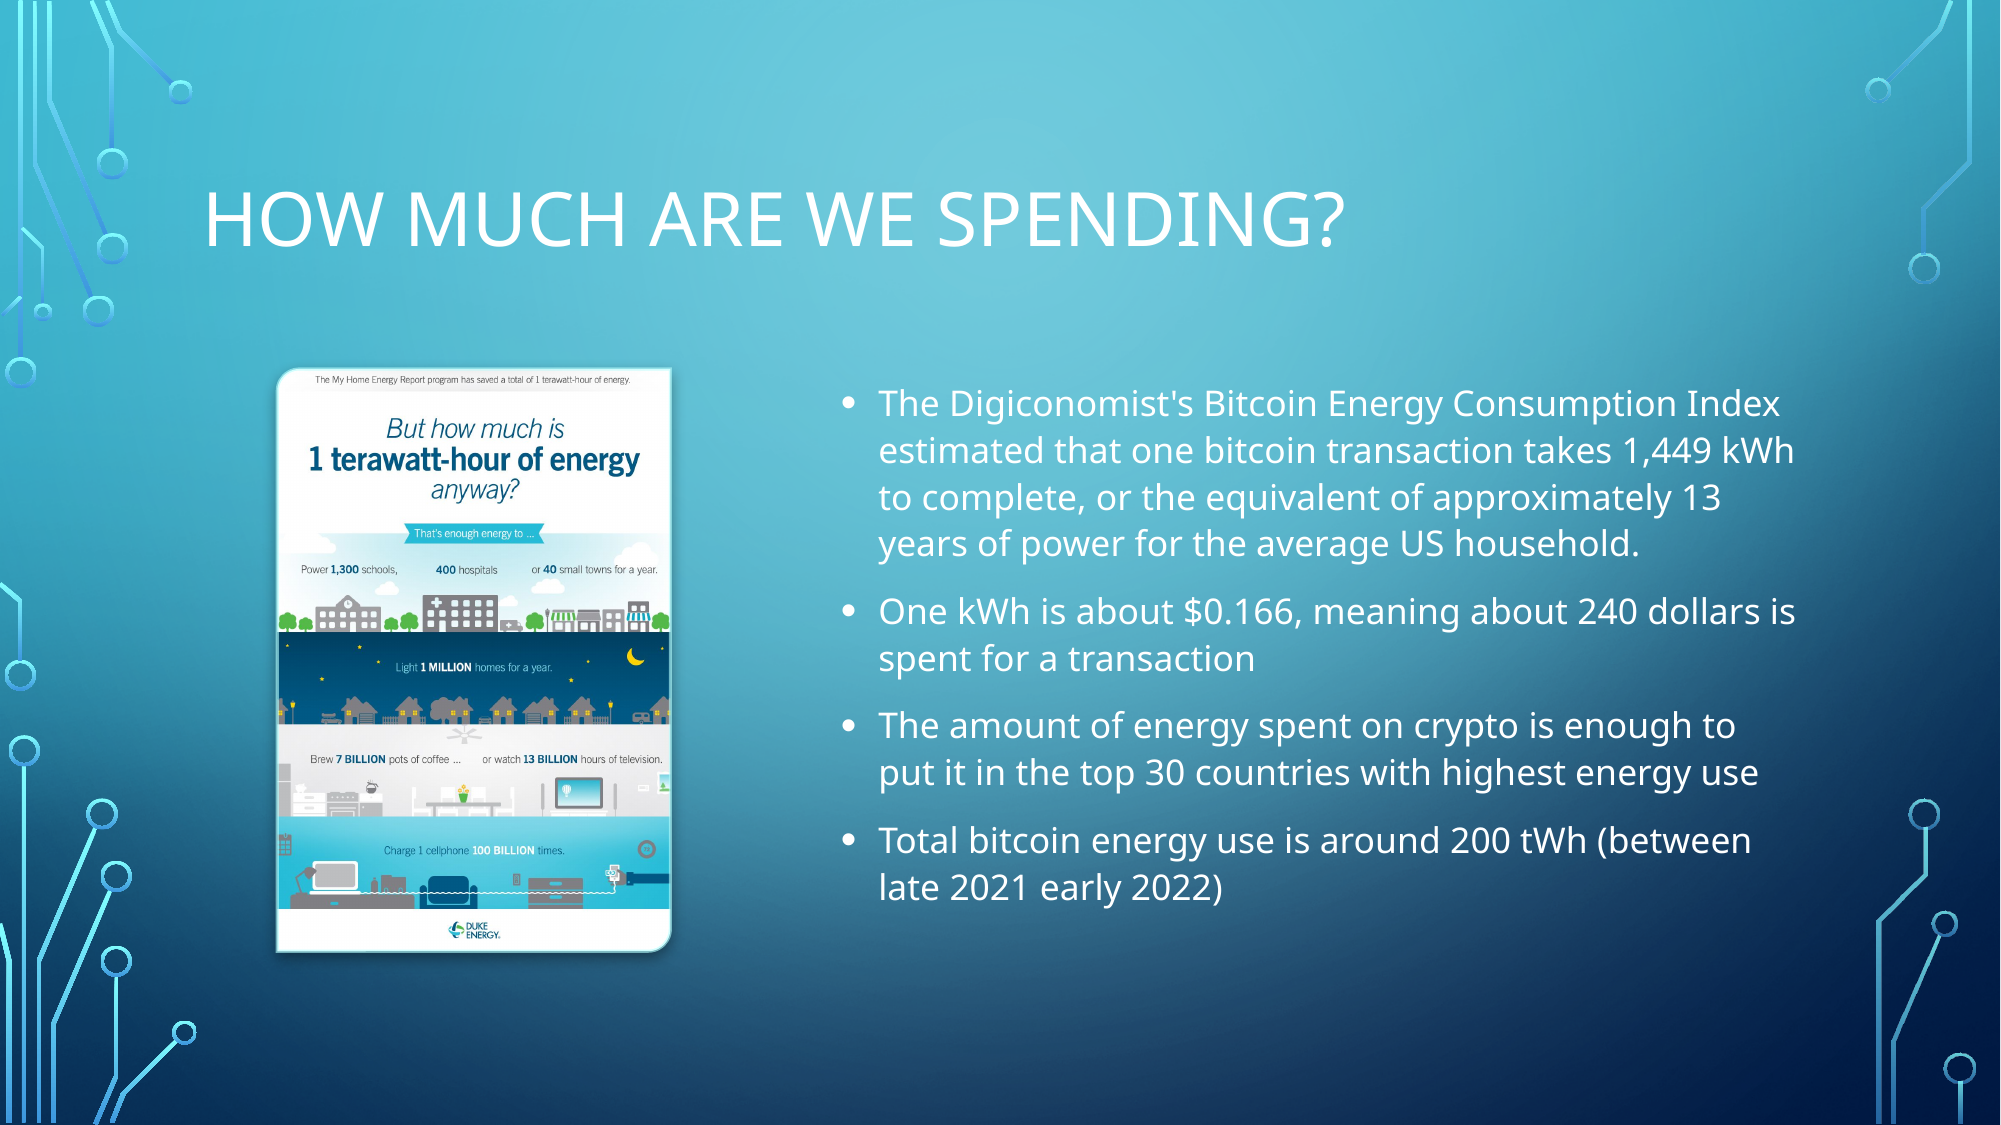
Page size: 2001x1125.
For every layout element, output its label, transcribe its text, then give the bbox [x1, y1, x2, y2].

list The Digiconomist's Bitcoin Energy Consumption Index estimated that one bitcoin transaction takes 1,449 kWh to complete, or the equivalent of approximately 13 years of power for the average US household. One kWh is about $0.166, meaning about 240 dollars is spent for a transaction The amount of energy spent on crypto is enough to put it in the top 30 countries with highest energy use Total bitcoin energy use is around 200 tWh (between late 2021 early 2022) [825, 369, 1813, 950]
title How much are we spending? [187, 101, 1813, 344]
picture [276, 368, 671, 952]
